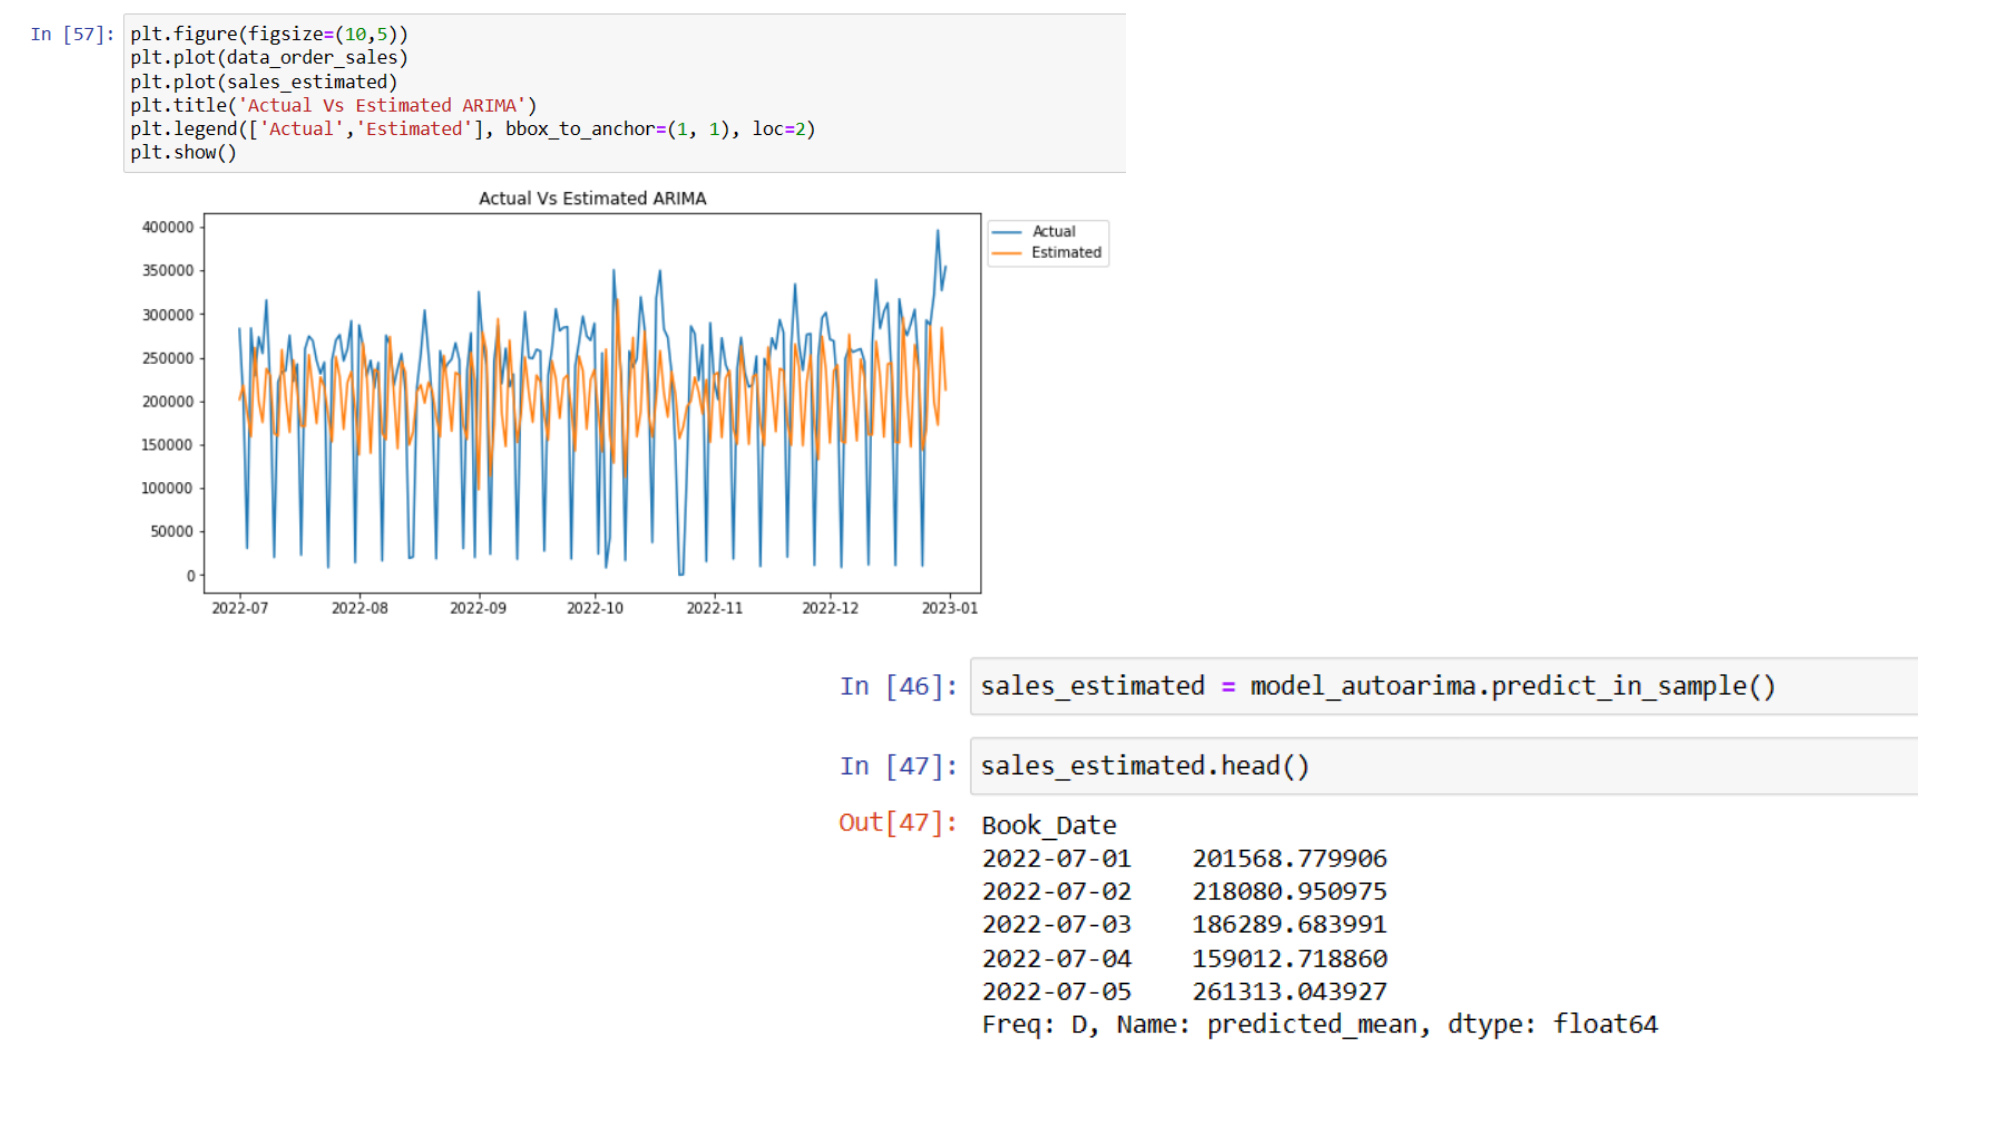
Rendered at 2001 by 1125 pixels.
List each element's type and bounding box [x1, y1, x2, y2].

picture [22, 0, 1126, 635]
picture [814, 637, 1918, 1066]
